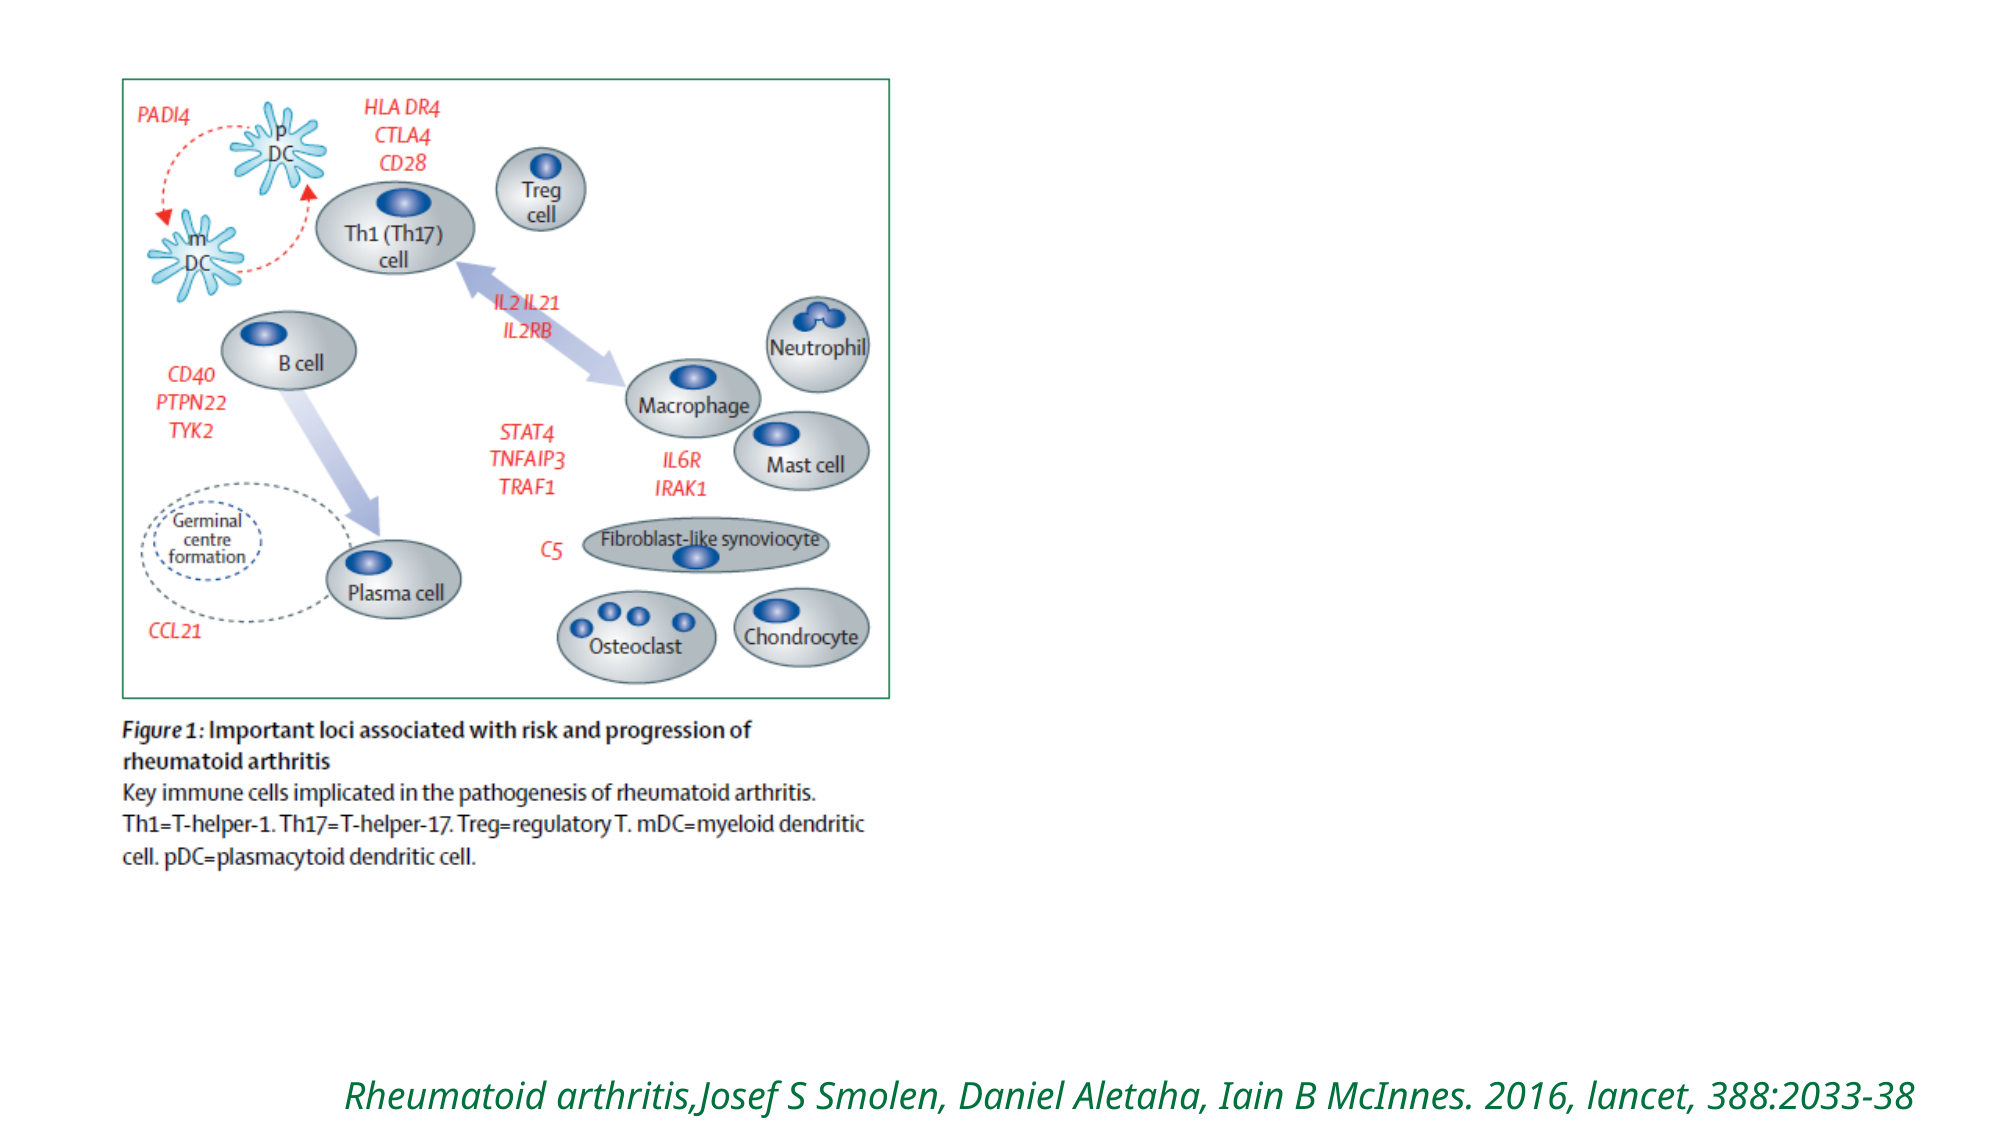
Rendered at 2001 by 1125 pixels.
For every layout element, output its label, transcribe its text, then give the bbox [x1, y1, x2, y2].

text_box Rheumatoid arthritis,Josef S Smolen, Daniel Aletaha, Iain B McInnes. 2016, lancet, 388:2033-38 [328, 1064, 2000, 1125]
picture [102, 60, 909, 891]
